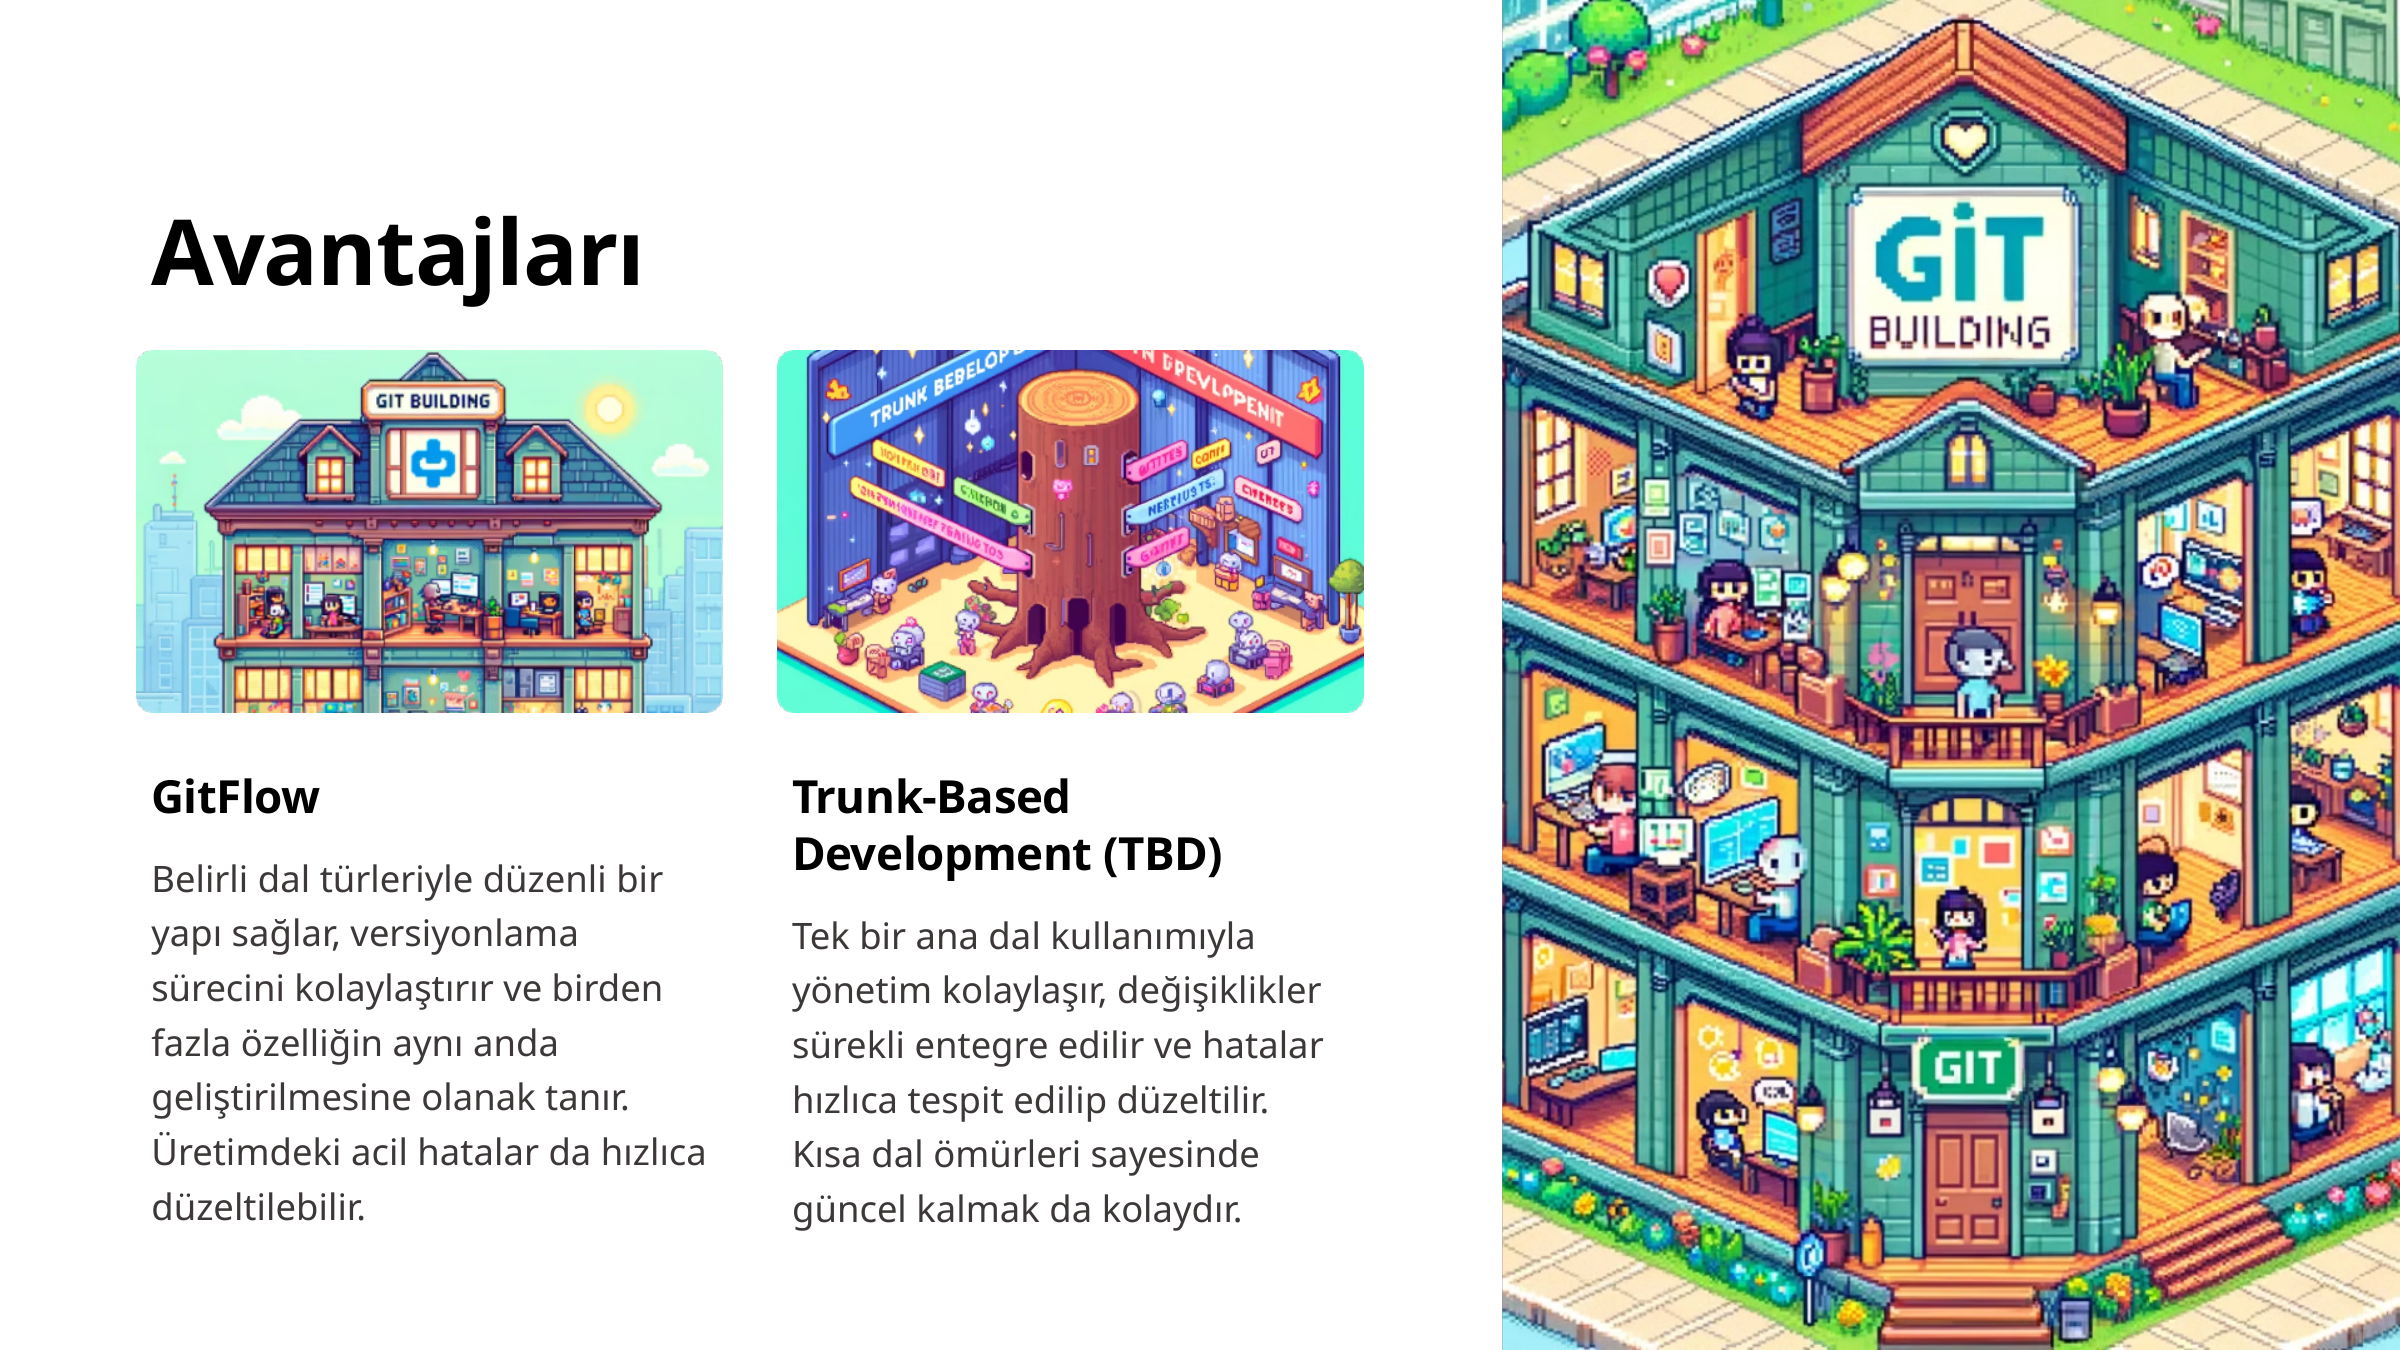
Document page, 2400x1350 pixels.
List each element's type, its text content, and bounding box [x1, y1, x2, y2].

text_box [0, 0, 1501, 1350]
text_box Trunk-Based Development (TBD) [777, 758, 1364, 873]
text_box Tek bir ana dal kullanımıyla yönetim kolaylaşır, değişiklikler sürekli entegre edilir ve hatalar hızlıca tespit edilip düzeltilir. Kısa dal ömürleri sayesinde güncel kalmak da kolaydır. [777, 894, 1364, 1168]
picture [136, 350, 723, 713]
text_box GitFlow [136, 758, 593, 816]
text_box Belirli dal türleriyle düzenli bir yapı sağlar, versiyonlama sürecini kolaylaştırır ve birden fazla özelliğin aynı anda geliştirilmesine olanak tanır. Üretimdeki acil hatalar da hızlıca düzeltilebilir. [136, 837, 723, 1166]
text_box Avantajları [136, 182, 1048, 297]
picture [1501, 0, 2400, 1350]
picture [777, 350, 1364, 714]
